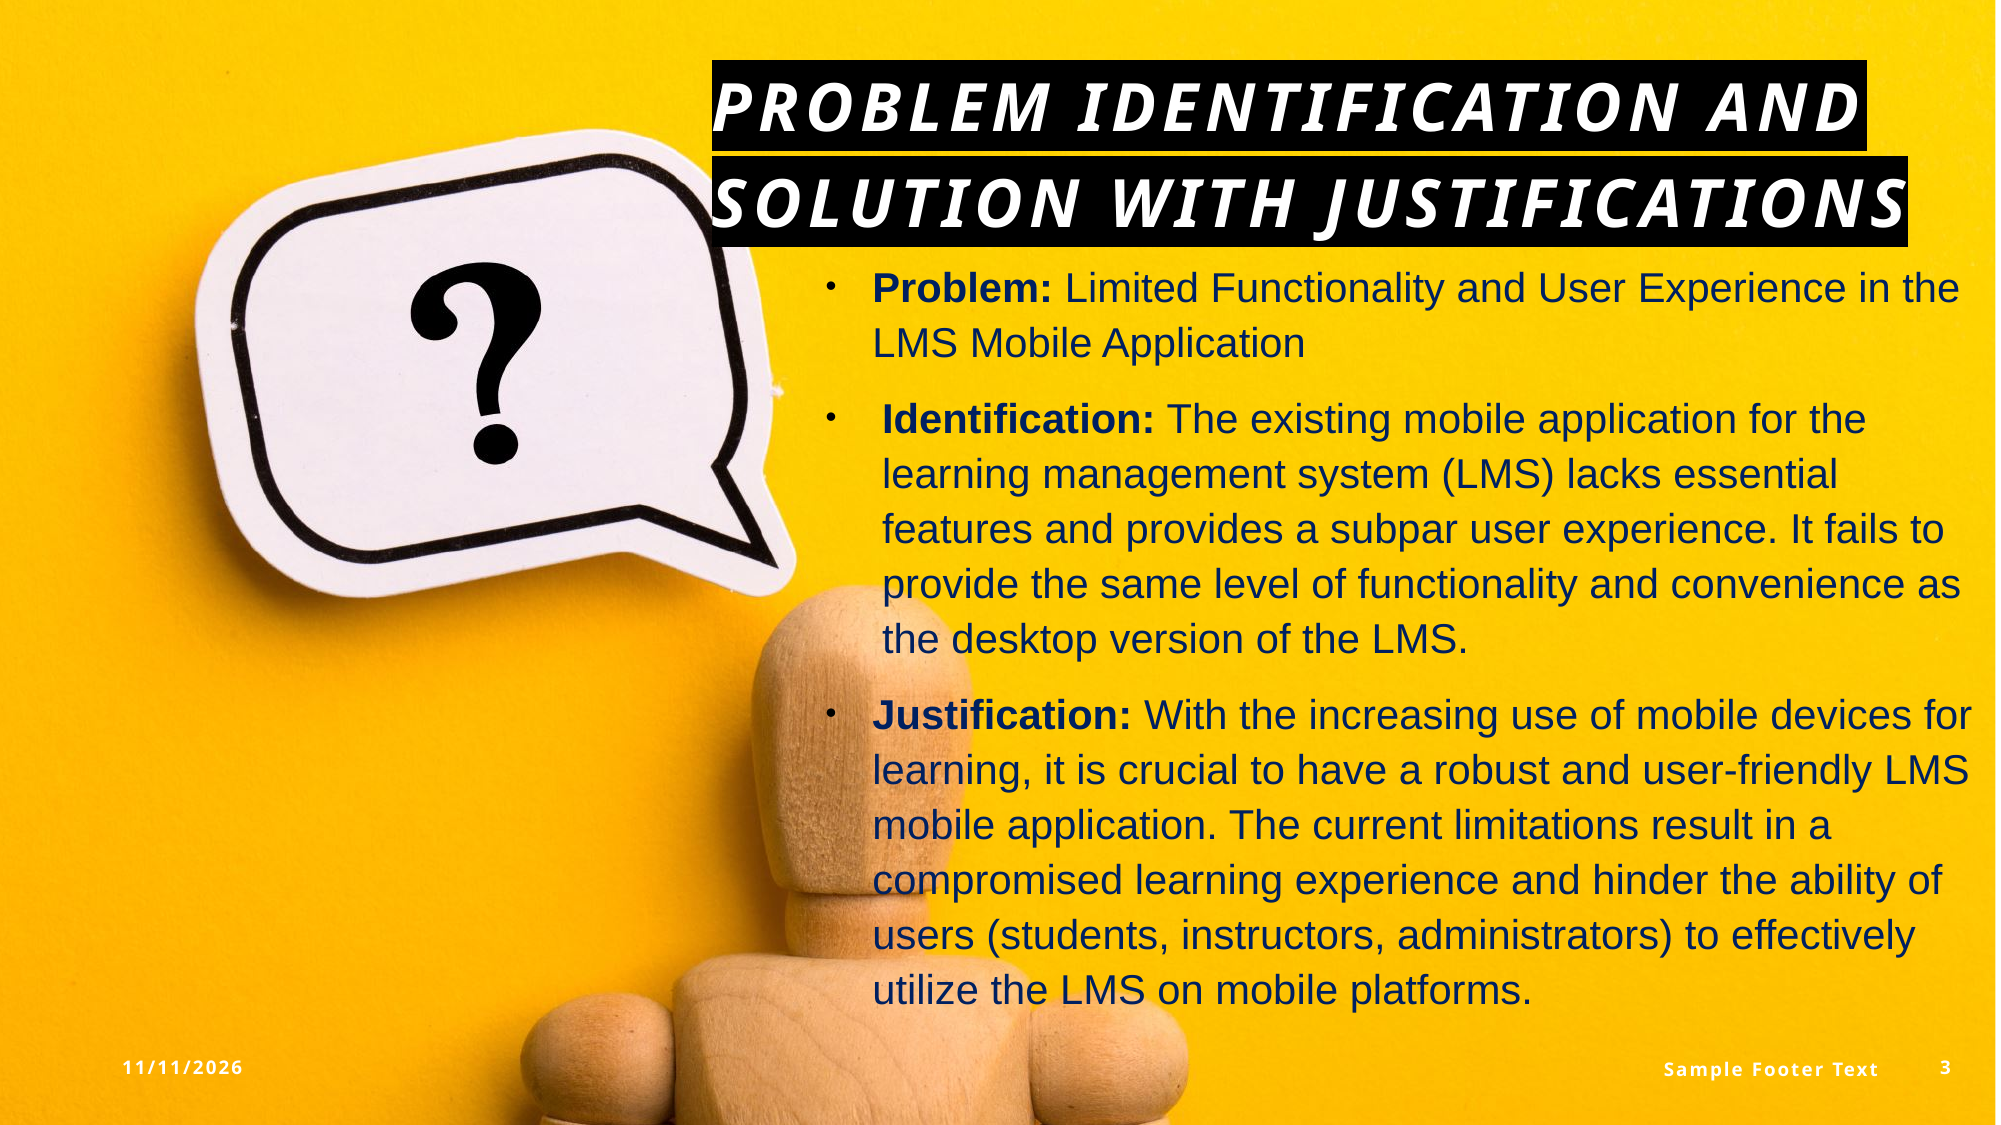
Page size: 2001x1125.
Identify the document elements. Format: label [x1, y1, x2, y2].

picture [0, 0, 1996, 1125]
title [1996, 26, 2000, 249]
